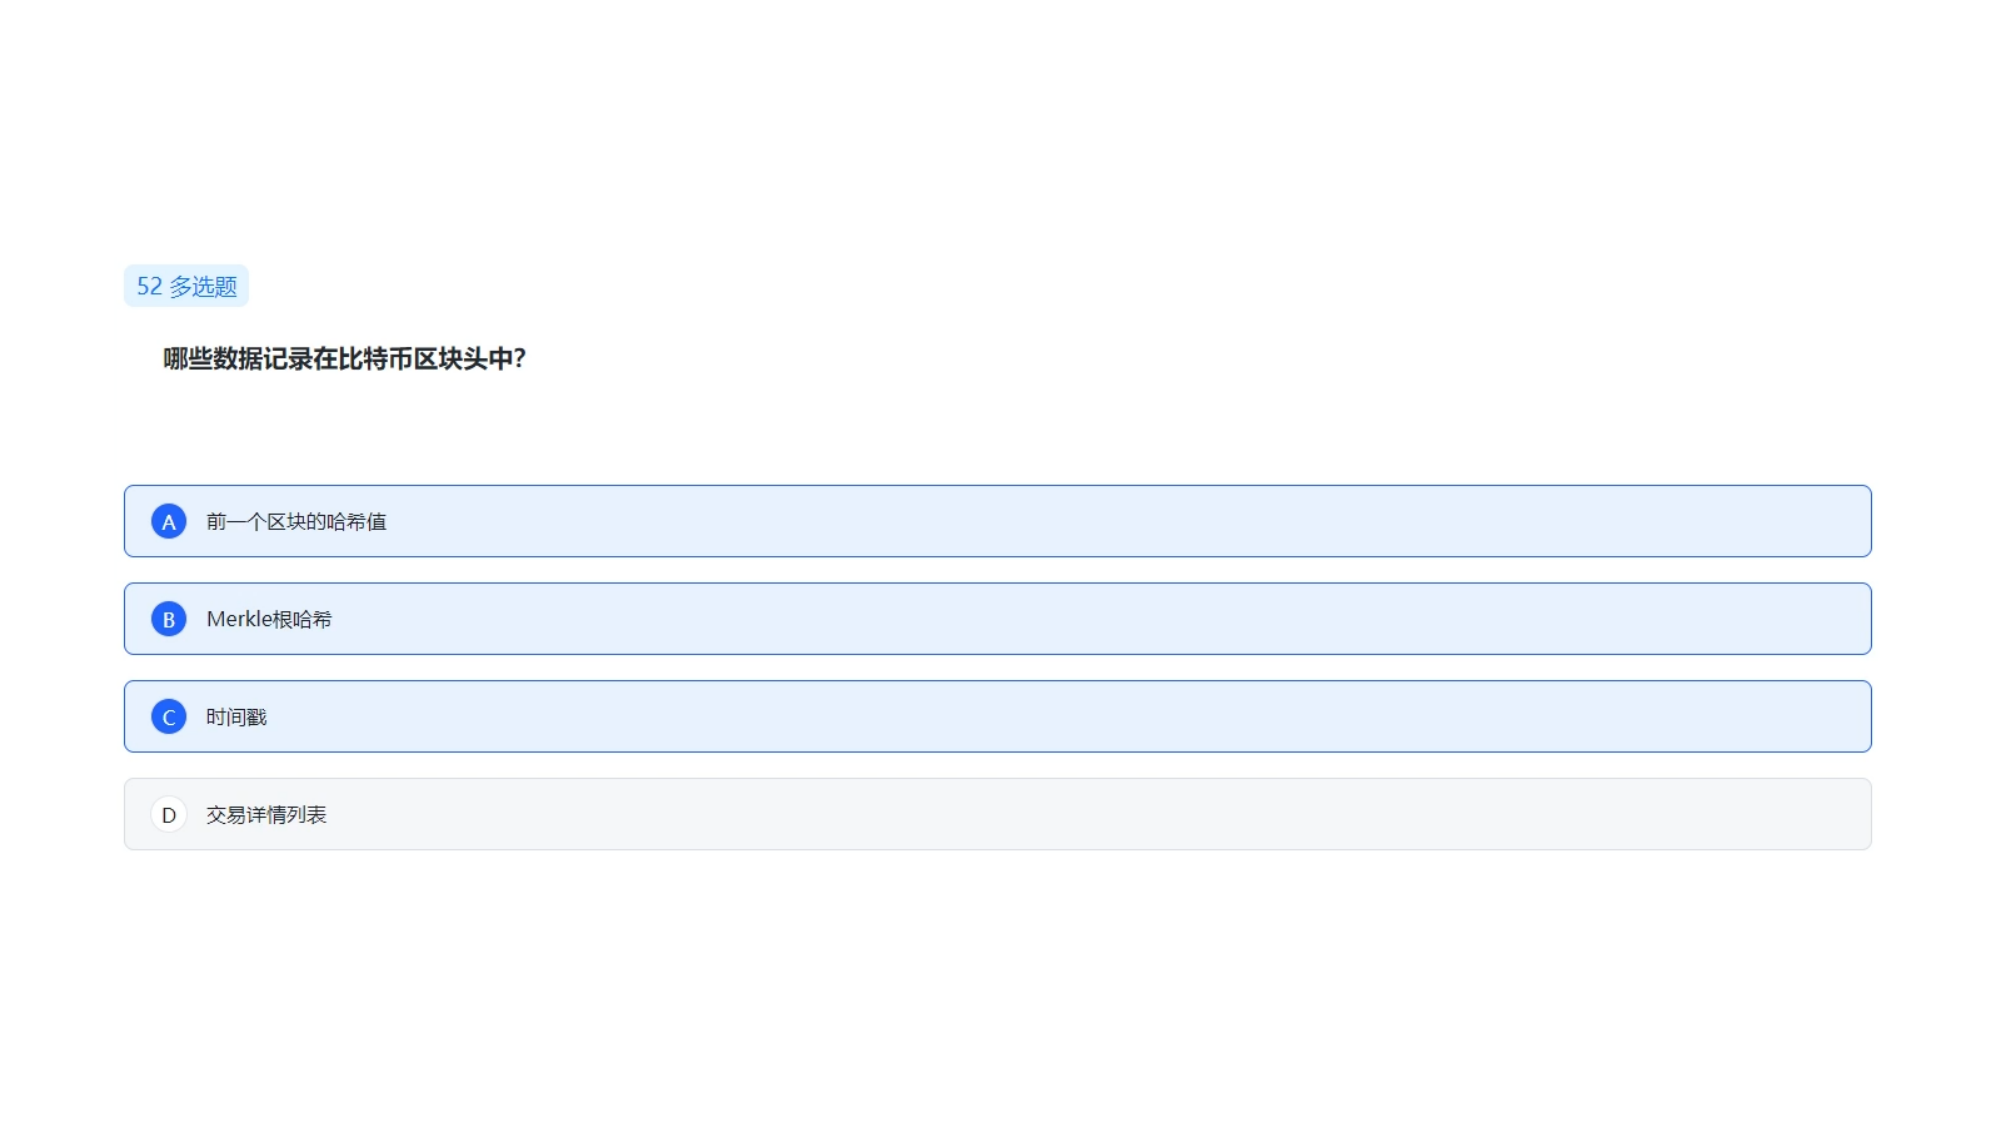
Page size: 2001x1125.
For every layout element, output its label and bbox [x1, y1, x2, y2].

picture [114, 257, 1886, 868]
